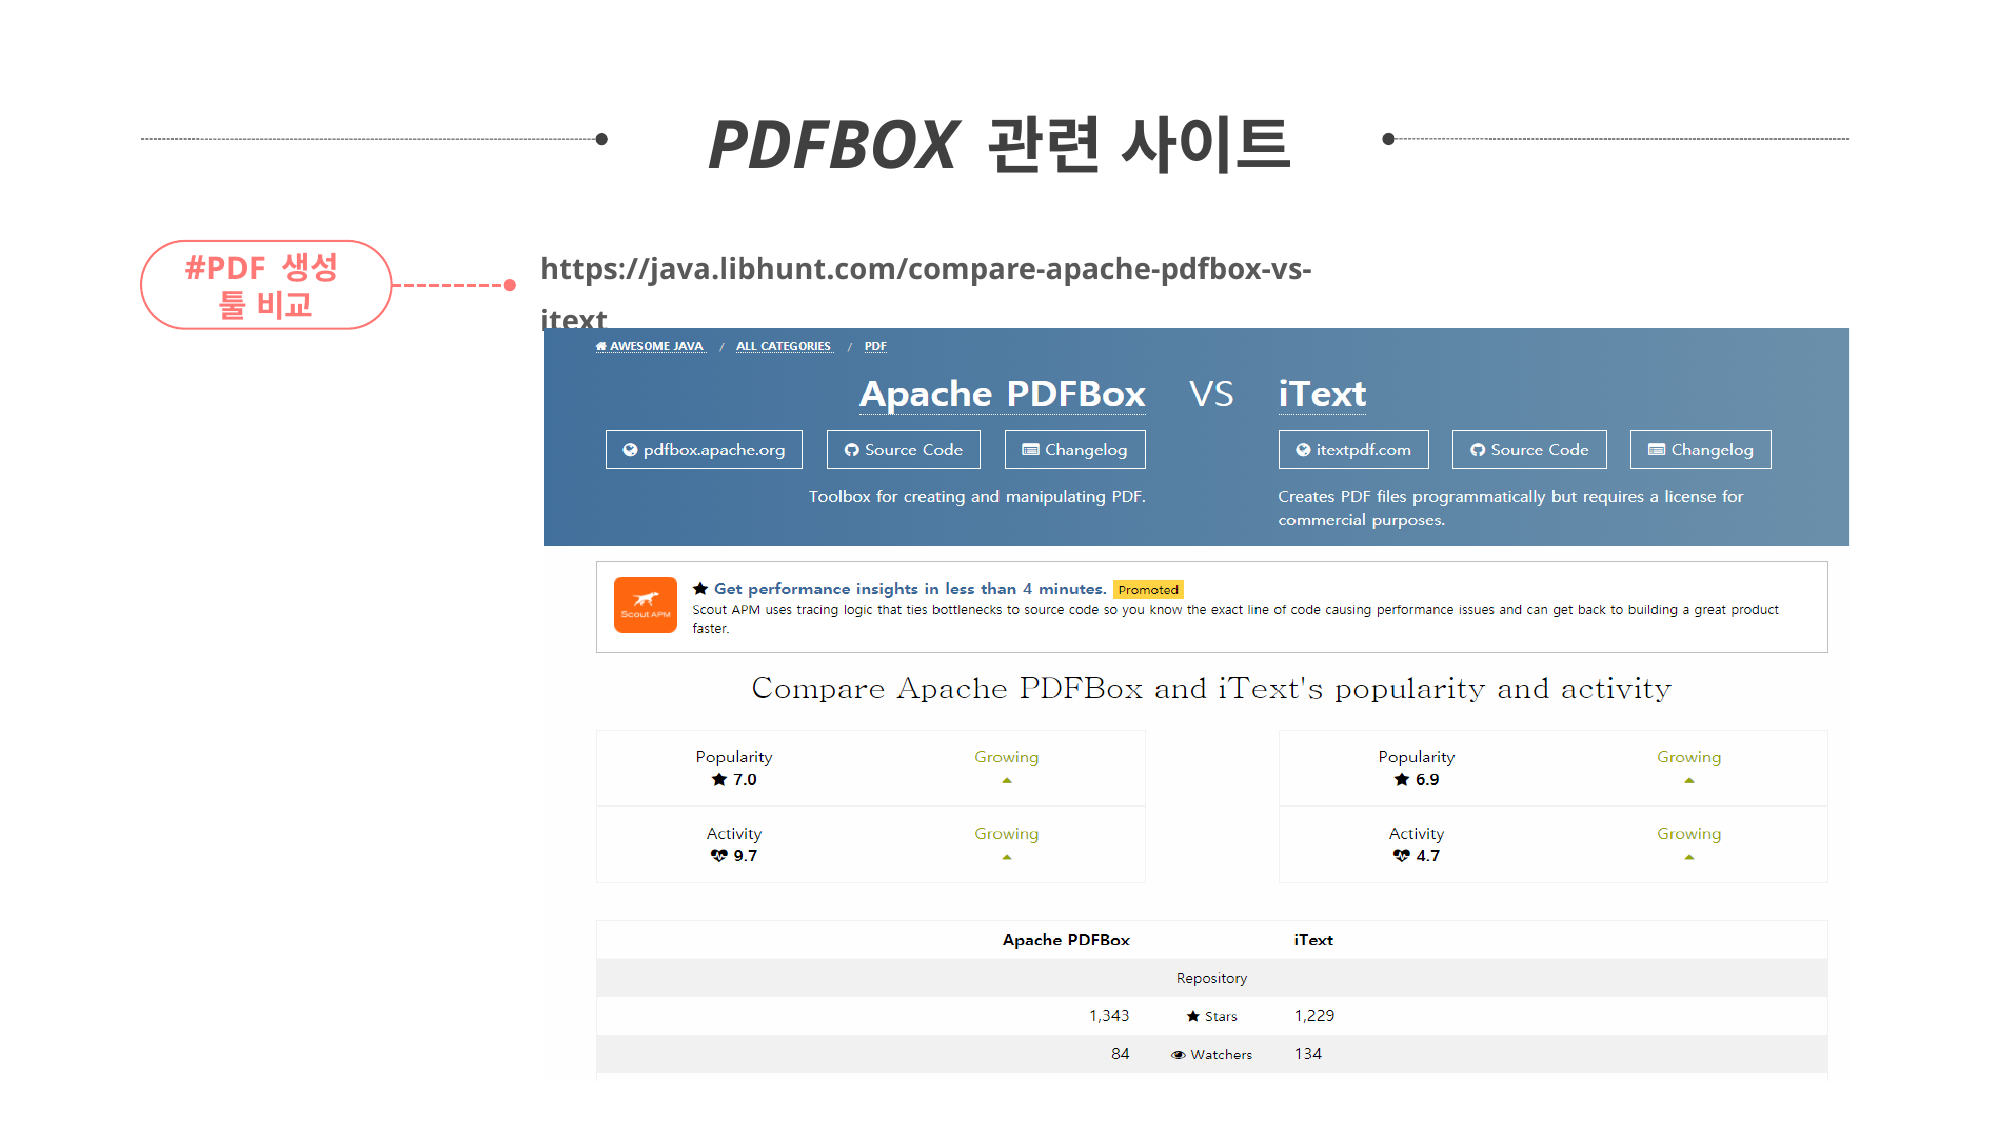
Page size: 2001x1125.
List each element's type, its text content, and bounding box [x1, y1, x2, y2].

picture [544, 328, 1850, 1081]
text_box PDFBOX 관련 사이트 [613, 54, 1387, 190]
text_box https://java.libhunt.com/compare-apache-pdfbox-vs-itext [524, 247, 1388, 323]
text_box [372, 240, 510, 329]
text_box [140, 240, 371, 329]
